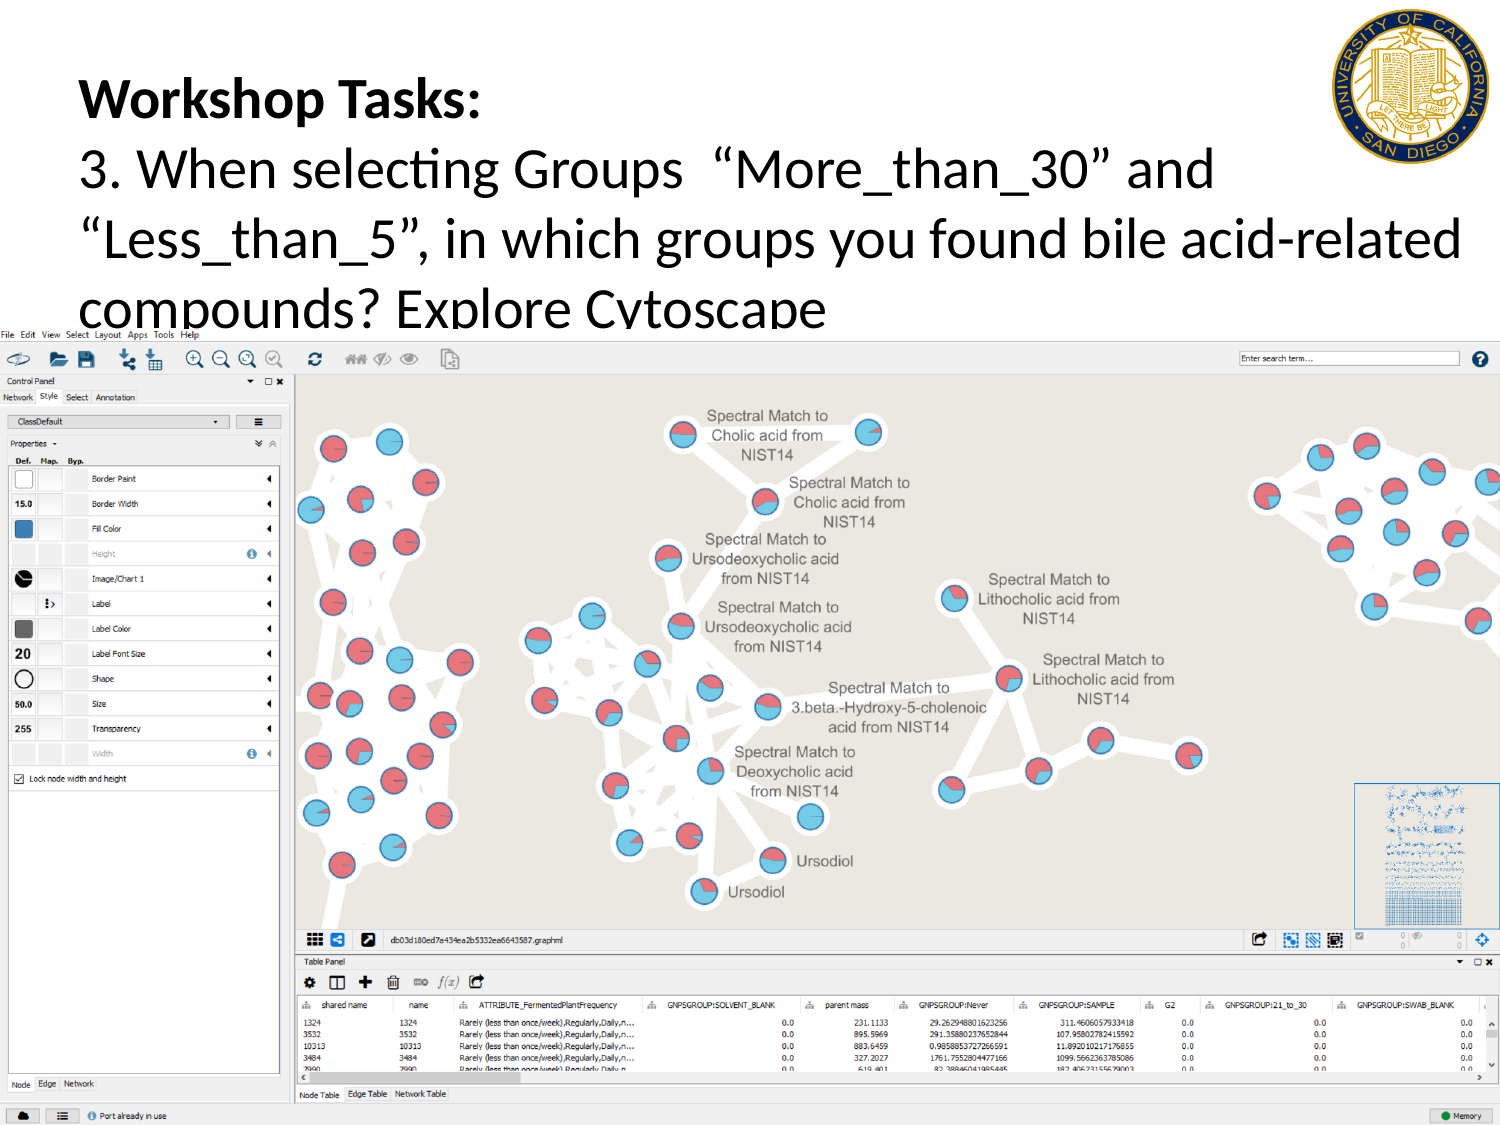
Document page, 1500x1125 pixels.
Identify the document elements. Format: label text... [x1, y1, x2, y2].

text_box Workshop Tasks: 3. When selecting Groups “More_than_30” and “Less_than_5”, in which groups you found bile acid-related compounds? Explore Cytoscape [64, 52, 1489, 328]
picture [1279, 7, 1500, 165]
picture [0, 329, 1500, 1125]
